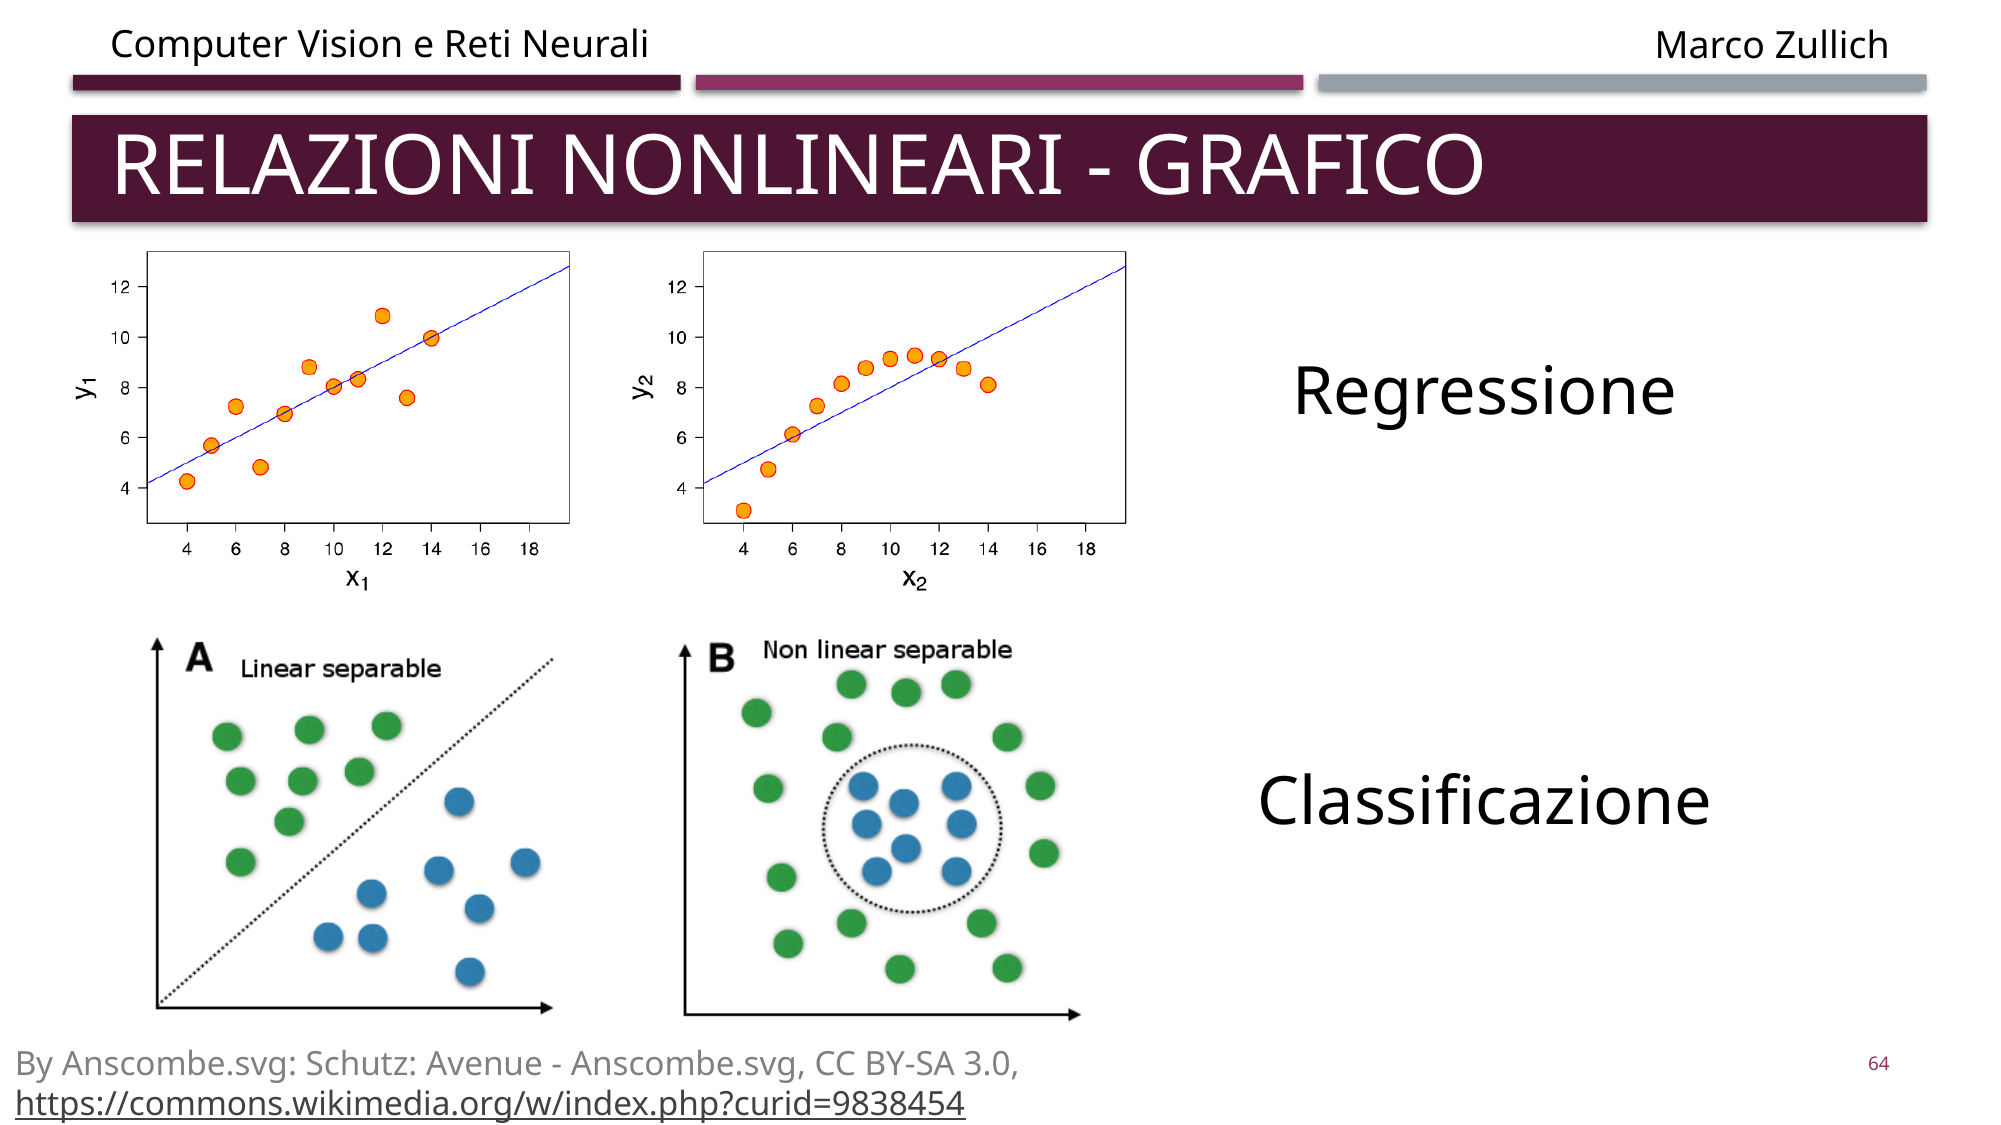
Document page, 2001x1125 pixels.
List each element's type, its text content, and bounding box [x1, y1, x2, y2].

text_box Classificazione [1241, 750, 1728, 846]
text_box Regressione [1277, 340, 1693, 436]
picture [147, 625, 1106, 1028]
slide_number 64 [1792, 1034, 1905, 1095]
text_box By Anscombe.svg: Schutz: Avenue - Anscombe.svg, CC BY-SA 3.0, https://commons.wikimedia.org/w/index.php?curid=9838454 loonylabs.org [0, 1034, 1792, 1125]
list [61, 245, 1144, 601]
title Relazioni nonlineari - grafico [95, 124, 1905, 219]
